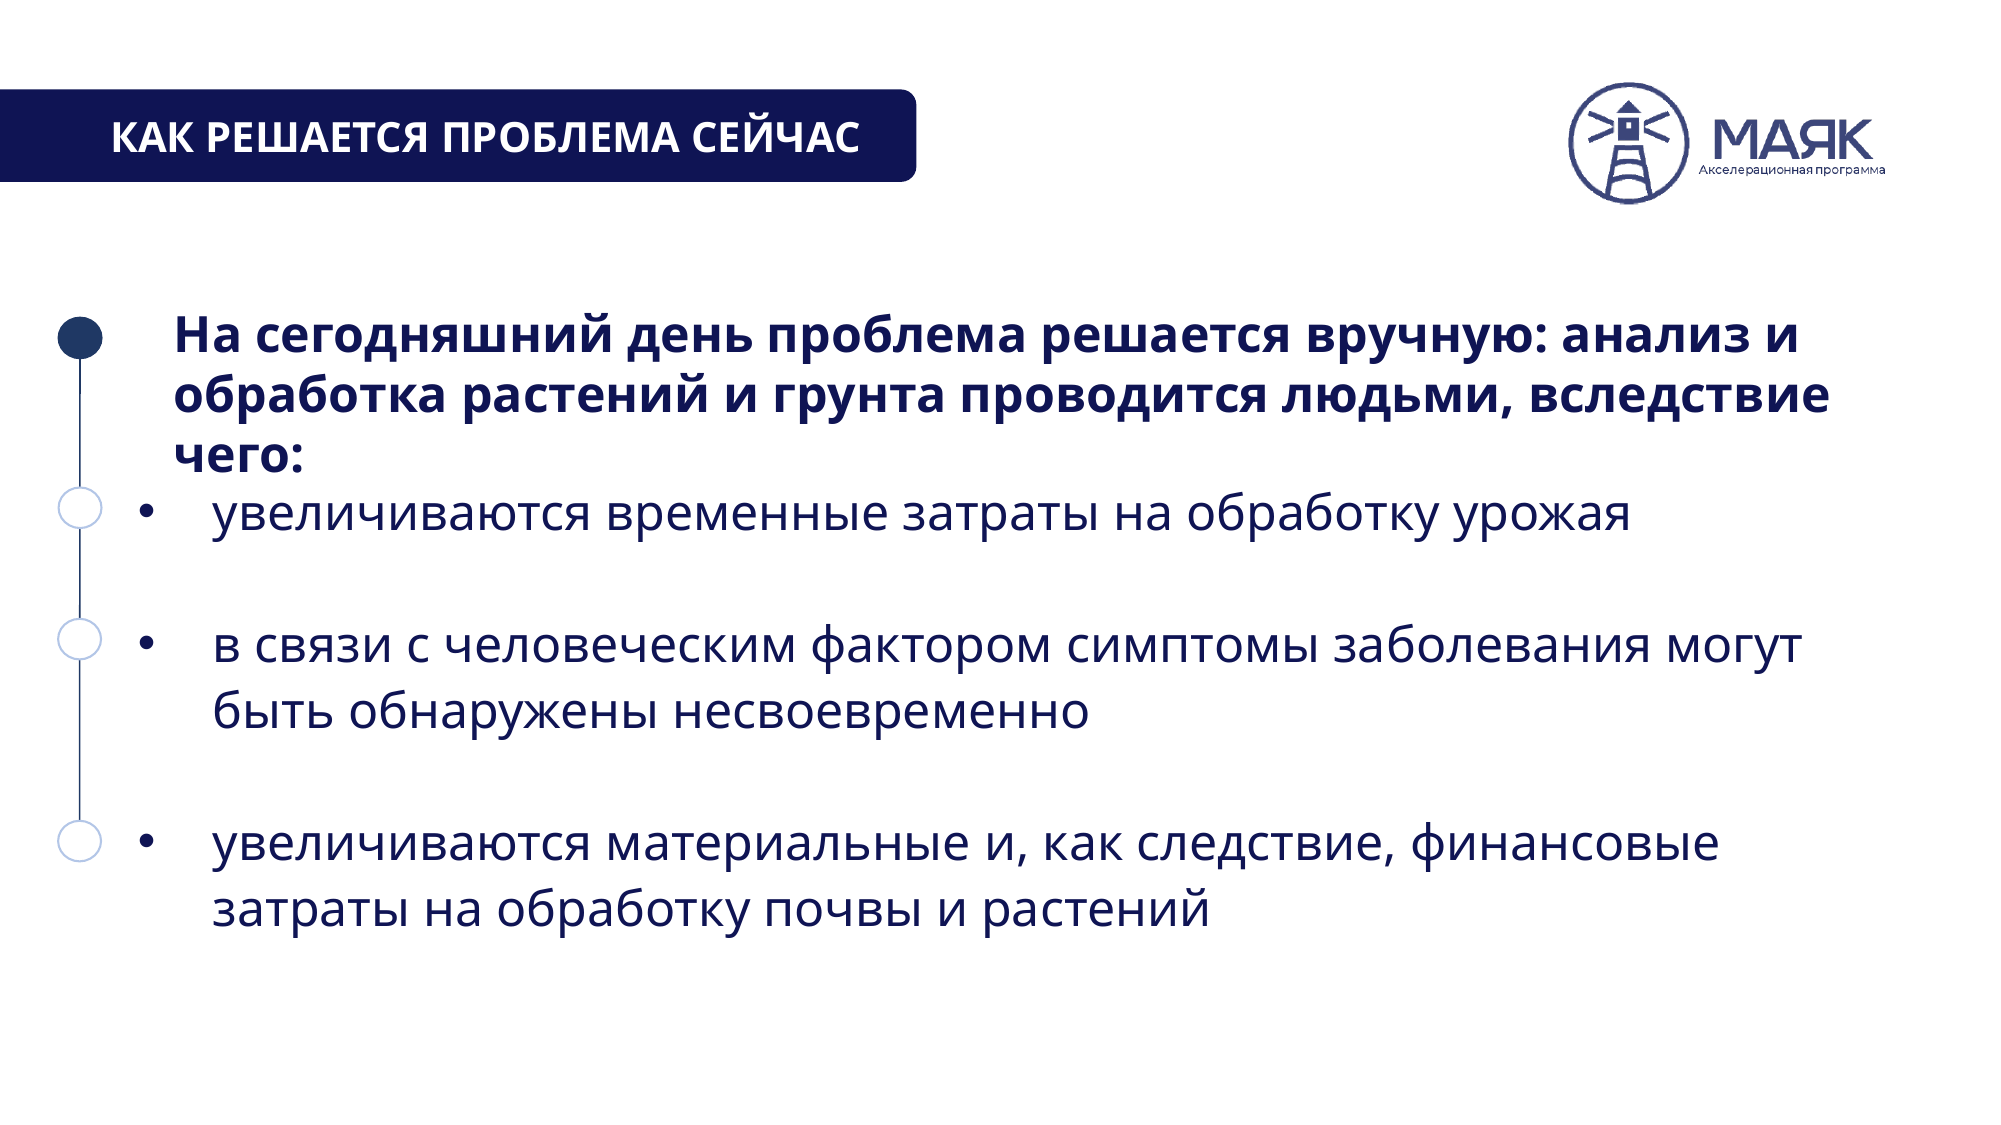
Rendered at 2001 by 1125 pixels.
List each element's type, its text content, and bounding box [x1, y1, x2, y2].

text_box На сегодняшний день проблема решается вручную: анализ и обработка растений и грунта проводится людьми, вследствие чего: [158, 295, 1972, 551]
text_box увеличиваются временные затраты на обработку урожая в связи с человеческим фактором симптомы заболевания могут быть обнаружены несвоевременно увеличиваются материальные и, как следствие, финансовые затраты на обработку почвы и растений [122, 466, 1929, 944]
text_box [85, 619, 102, 659]
text_box [58, 619, 74, 659]
text_box [58, 821, 102, 862]
text_box КАК РЕШАЕТСЯ ПРОБЛЕМА СЕЙЧАС [0, 89, 917, 182]
text_box [85, 488, 102, 528]
picture [1566, 81, 1909, 210]
text_box [58, 488, 74, 528]
text_box [58, 317, 102, 359]
